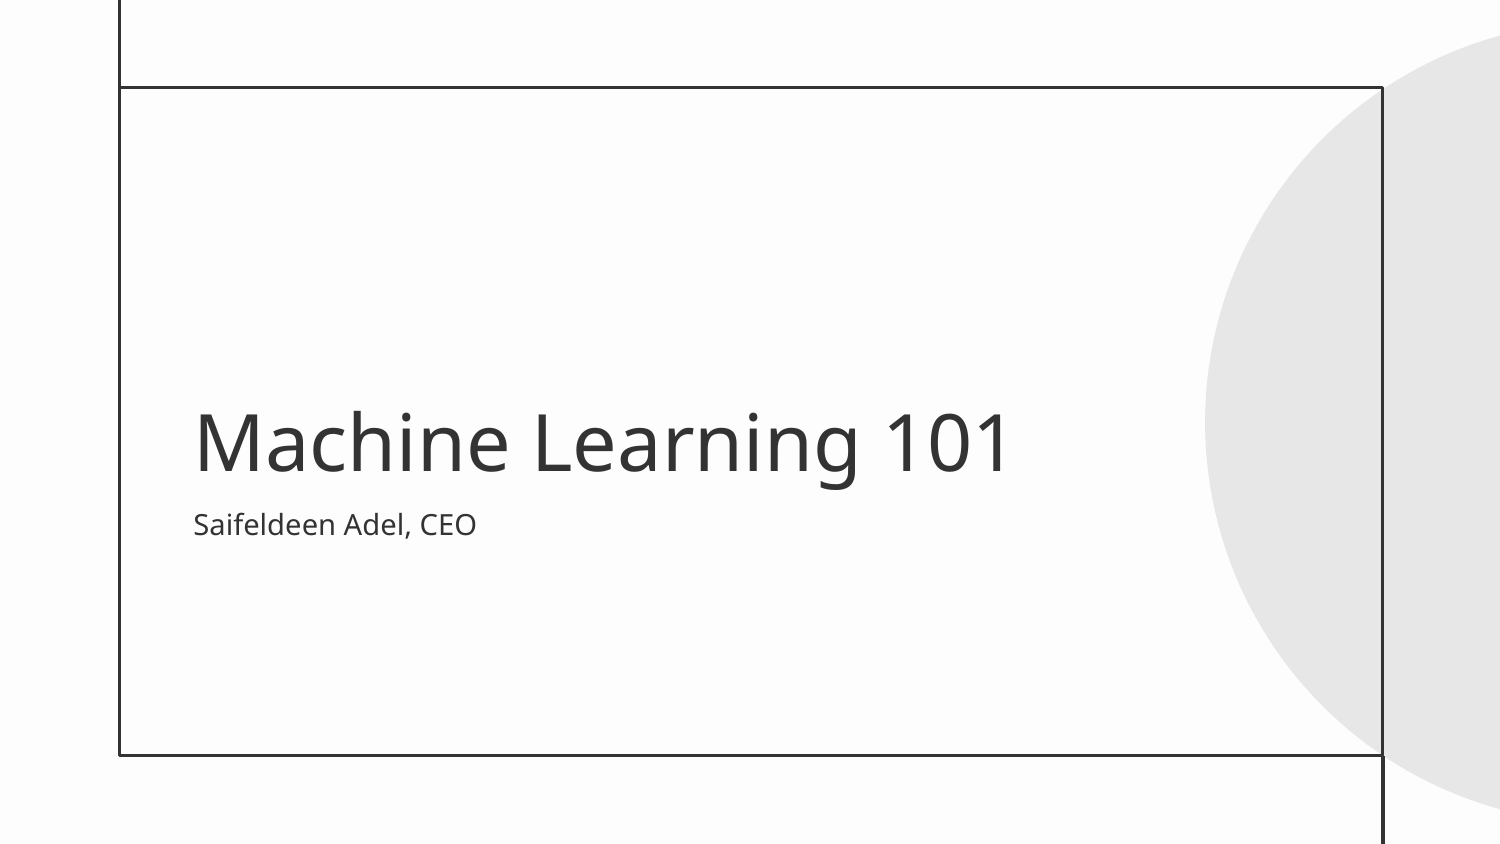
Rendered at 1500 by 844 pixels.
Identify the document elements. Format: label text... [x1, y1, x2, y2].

subtitle Saifeldeen Adel, CEO [178, 491, 1146, 570]
title Machine Learning 101 [178, 273, 1146, 491]
